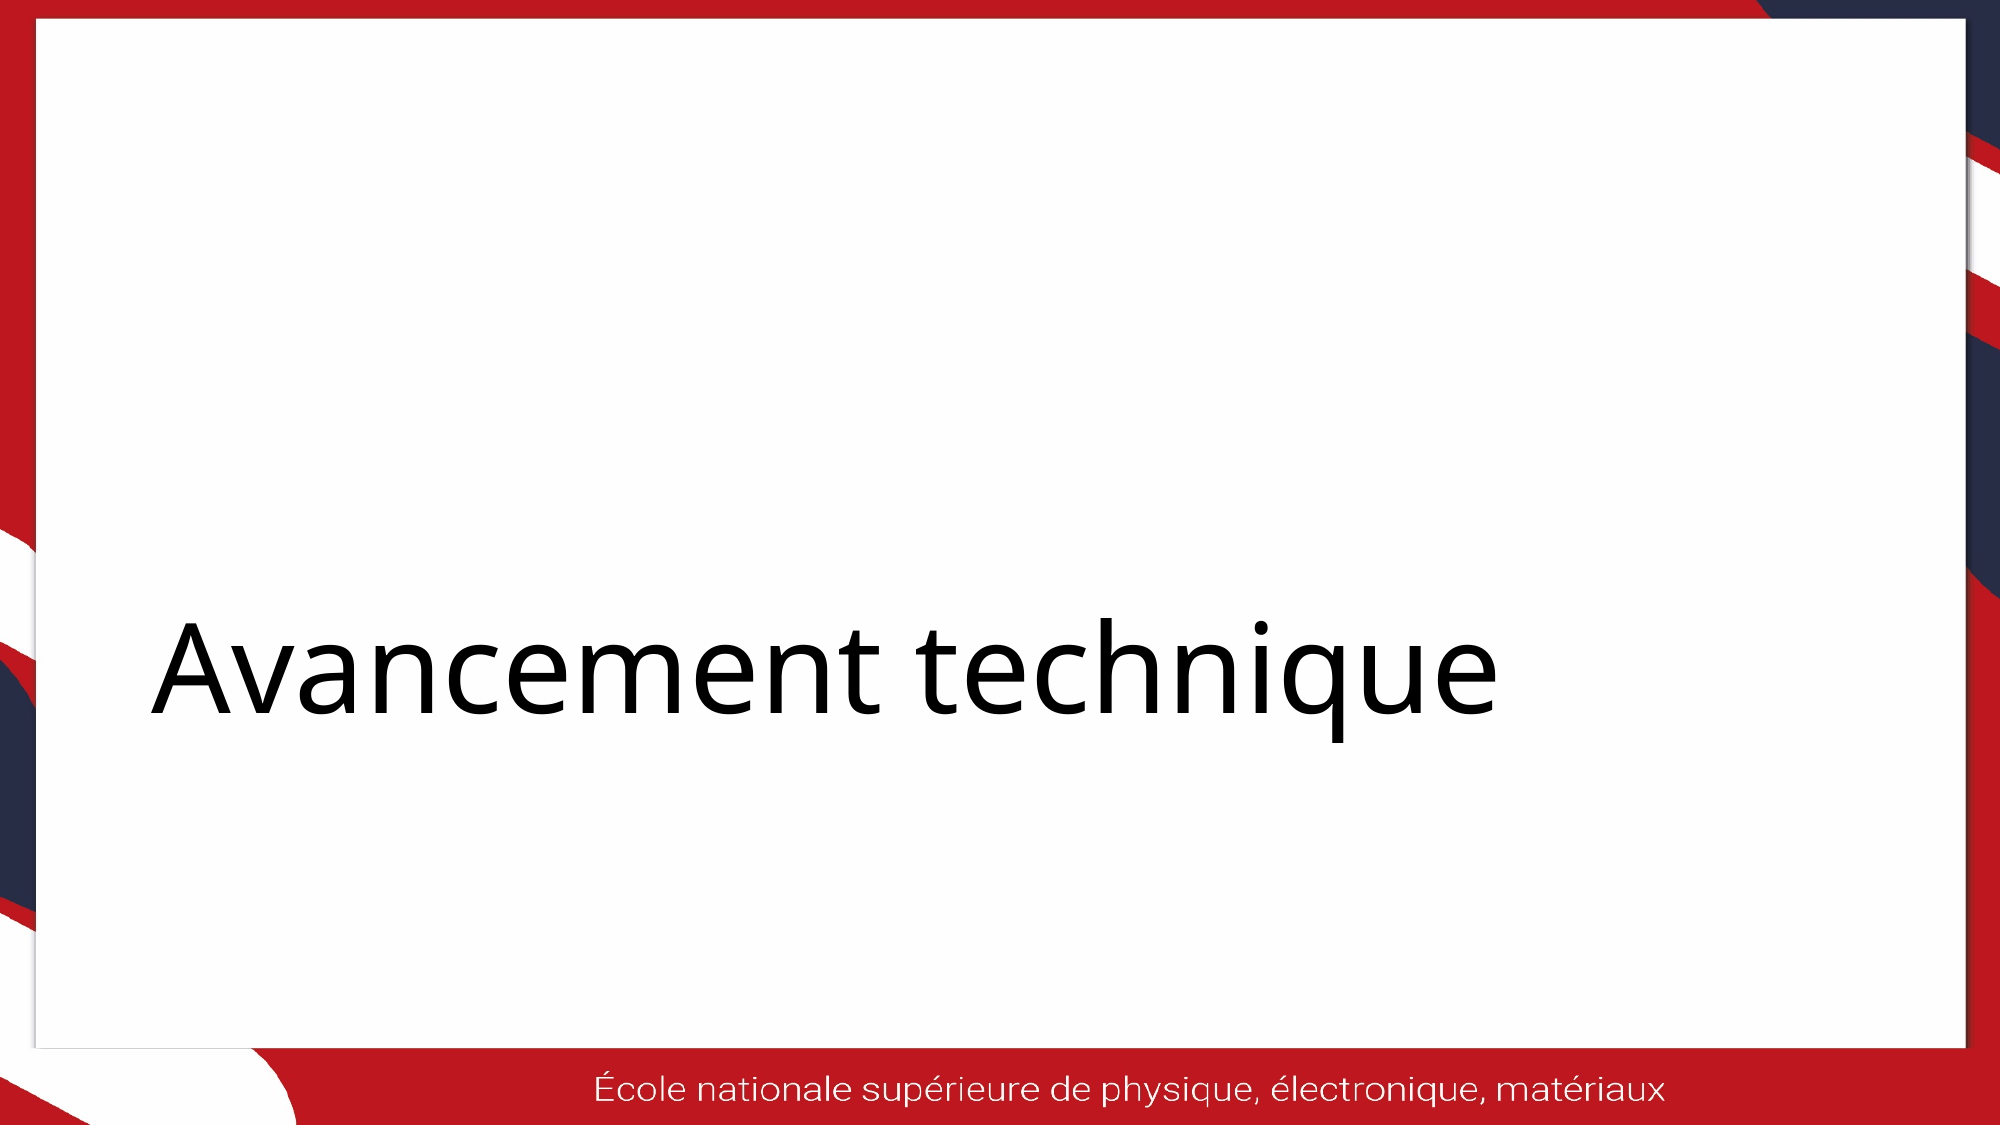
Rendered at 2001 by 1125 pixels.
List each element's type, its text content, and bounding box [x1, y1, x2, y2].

title Avancement technique [136, 280, 1862, 749]
picture [0, 0, 2000, 1125]
slide_number 17 [1412, 1042, 1863, 1103]
